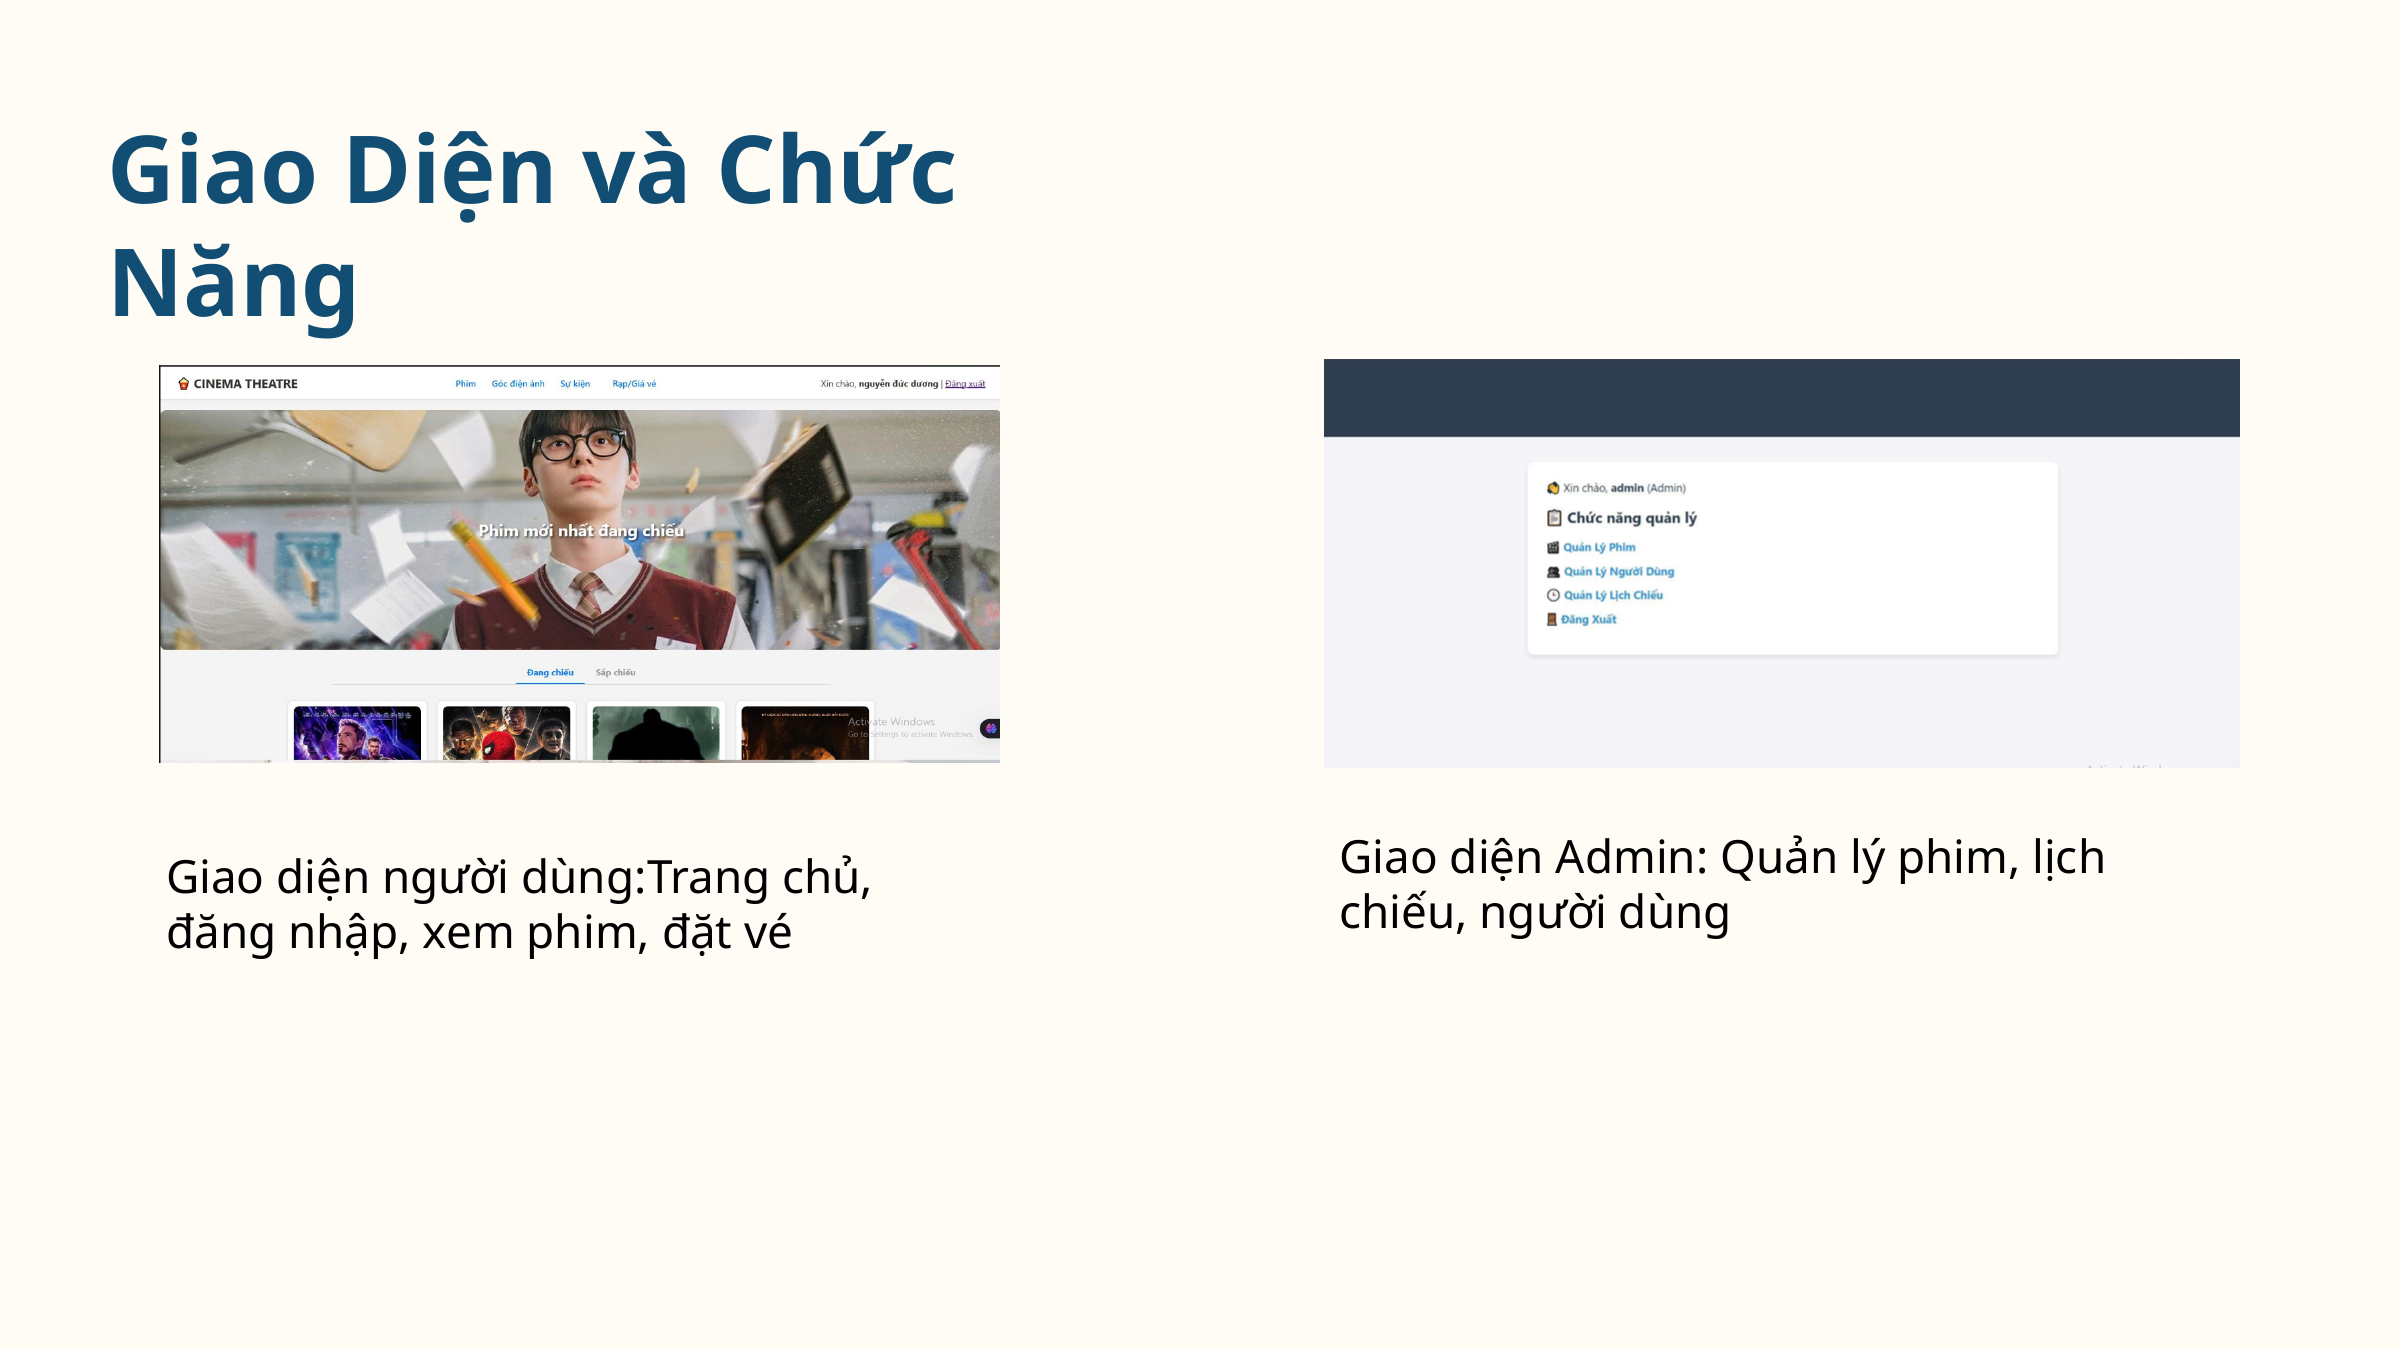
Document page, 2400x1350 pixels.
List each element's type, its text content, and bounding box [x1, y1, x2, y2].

text_box Giao diện Admin: Quản lý phim, lịch chiếu, người dùng [1324, 819, 2240, 945]
picture [1324, 359, 2240, 768]
text_box Giao Diện và Chức Năng [92, 102, 1165, 343]
text_box Giao diện người dùng:Trang chủ, đăng nhập, xem phim, đặt vé [151, 840, 991, 1020]
picture [159, 365, 1000, 763]
